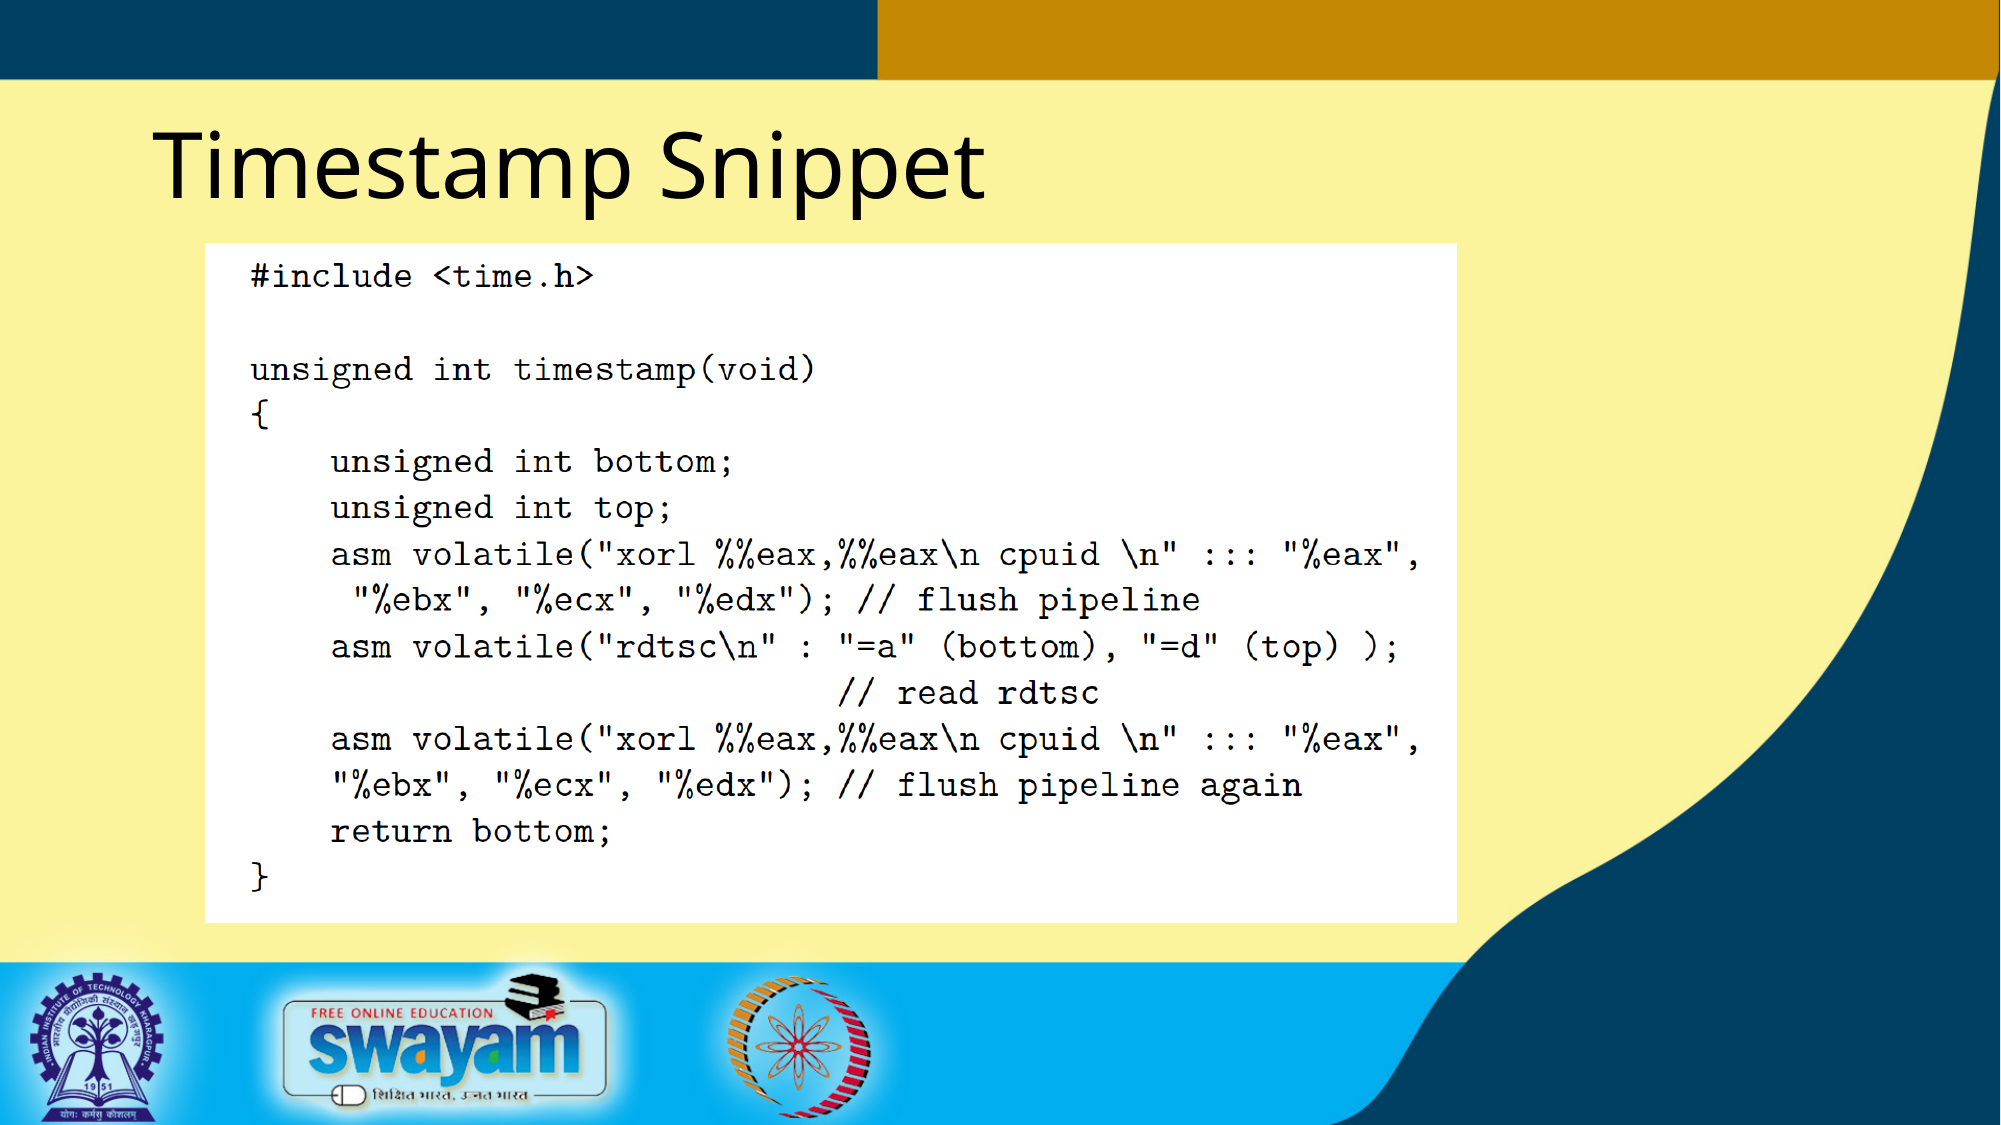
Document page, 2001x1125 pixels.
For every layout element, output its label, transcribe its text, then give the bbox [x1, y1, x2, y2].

title Timestamp Snippet [137, 59, 1863, 278]
picture [1425, 1016, 1433, 1023]
picture [0, 0, 2001, 1125]
